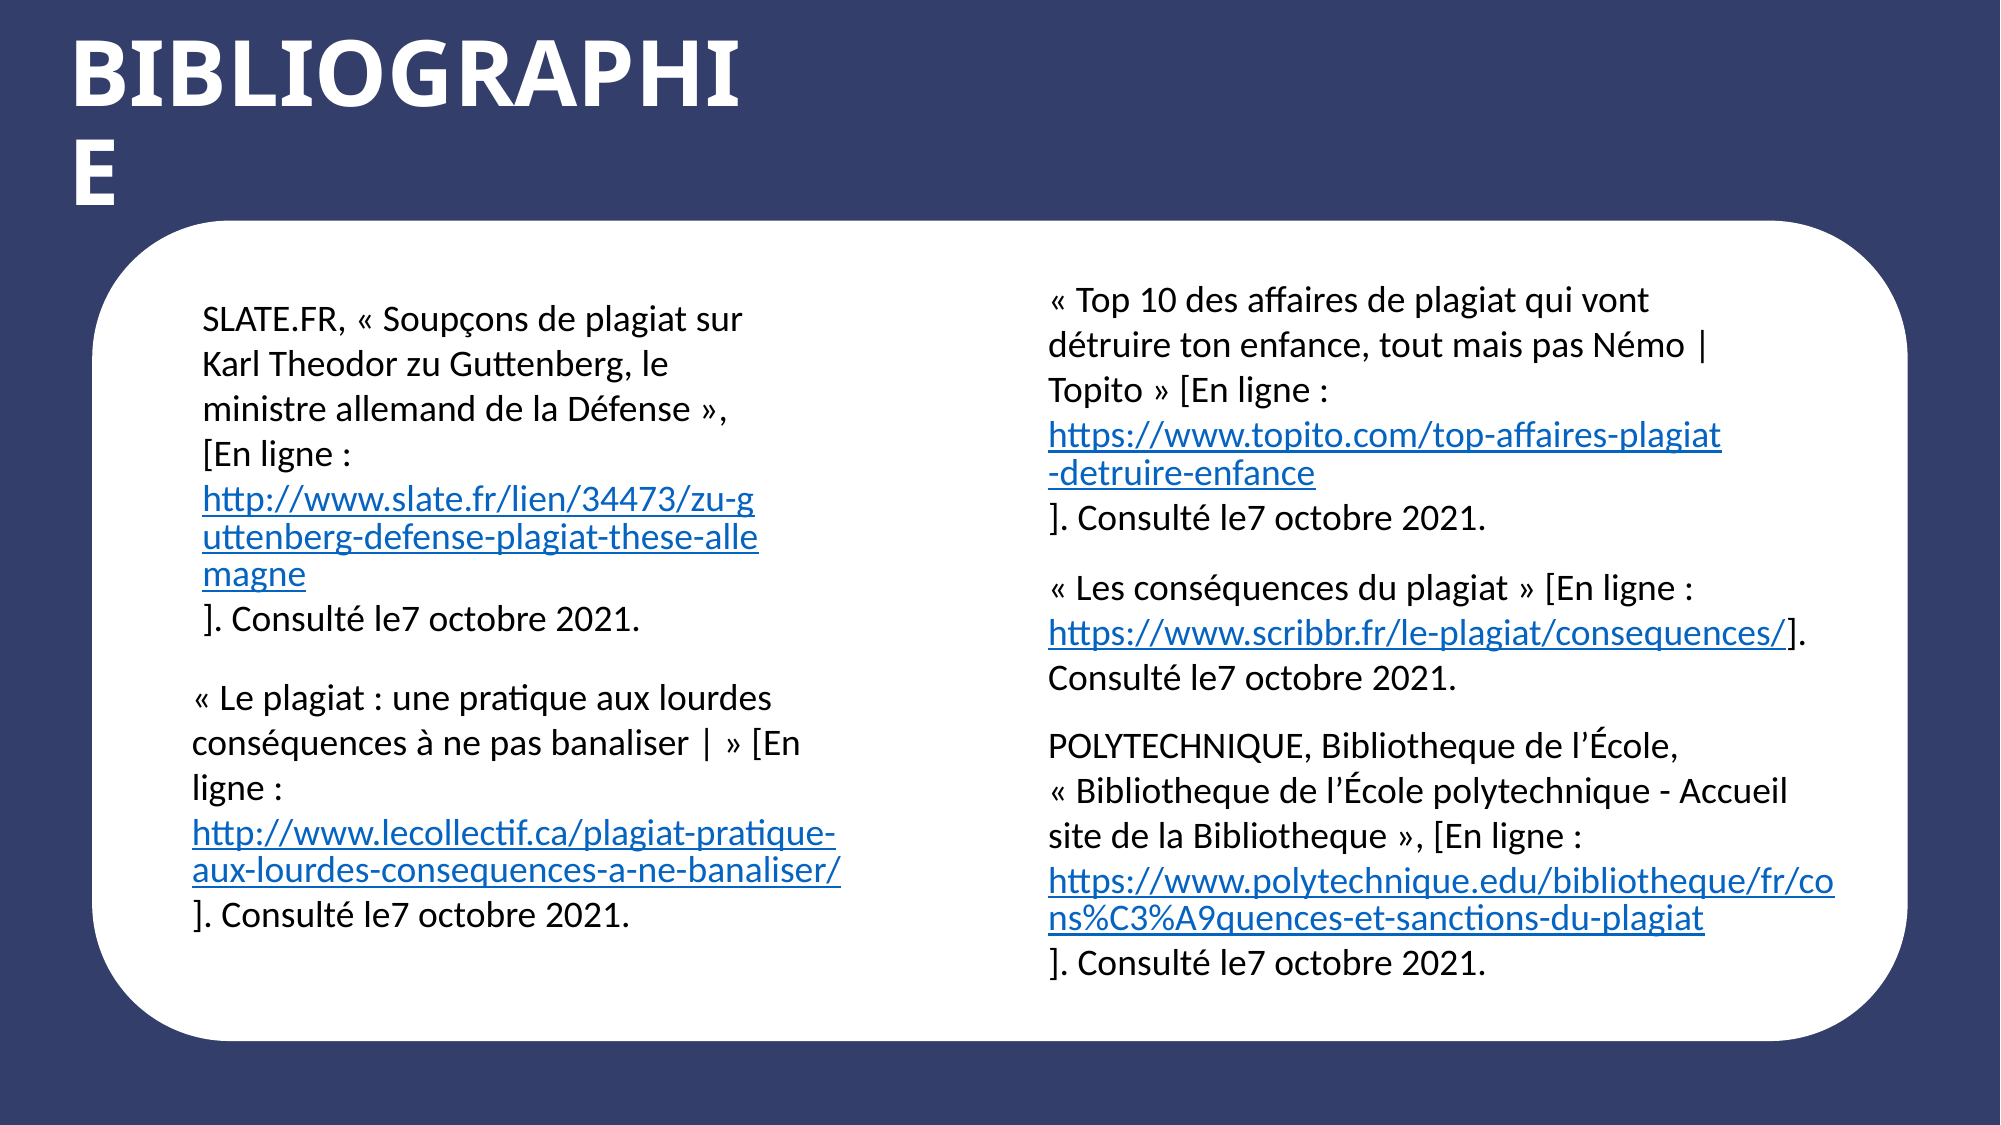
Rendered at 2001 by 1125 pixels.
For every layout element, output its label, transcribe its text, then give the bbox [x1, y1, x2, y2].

title BIBLIOGRAPHIE [53, 54, 760, 199]
text_box SLATE.FR, « Soupçons de plagiat sur Karl Theodor zu Guttenberg, le ministre allemand de la Défense », [En ligne : http://www.slate.fr/lien/34473/zu-guttenberg-defense-plagiat-these-allemagne]. Consulté le7 octobre 2021. [187, 286, 784, 572]
text_box « Les conséquences du plagiat » [En ligne : https://www.scribbr.fr/le-plagiat/consequences/]. Consulté le7 octobre 2021. [1033, 555, 1862, 705]
text_box « Top 10 des affaires de plagiat qui vont détruire ton enfance, tout mais pas Némo | Topito » [En ligne : https://www.topito.com/top-affaires-plagiat-detruire-enfance]. Consulté le7 octobre 2021. [1033, 267, 1744, 508]
text_box POLYTECHNIQUE, Bibliotheque de l’École, « Bibliotheque de l’École polytechnique - Accueil site de la Bibliotheque », [En ligne : https://www.polytechnique.edu/bibliotheque/fr/cons%C3%A9quences-et-sanctions-du-plagiat]. Consulté le7 octobre 2021. [1033, 713, 1862, 953]
text_box [92, 220, 1908, 1042]
text_box « Le plagiat : une pratique aux lourdes conséquences à ne pas banaliser | » [En ligne : http://www.lecollectif.ca/plagiat-pratique-aux-lourdes-consequences-a-ne-banaliser/]. Consulté le7 octobre 2021. [177, 665, 865, 906]
